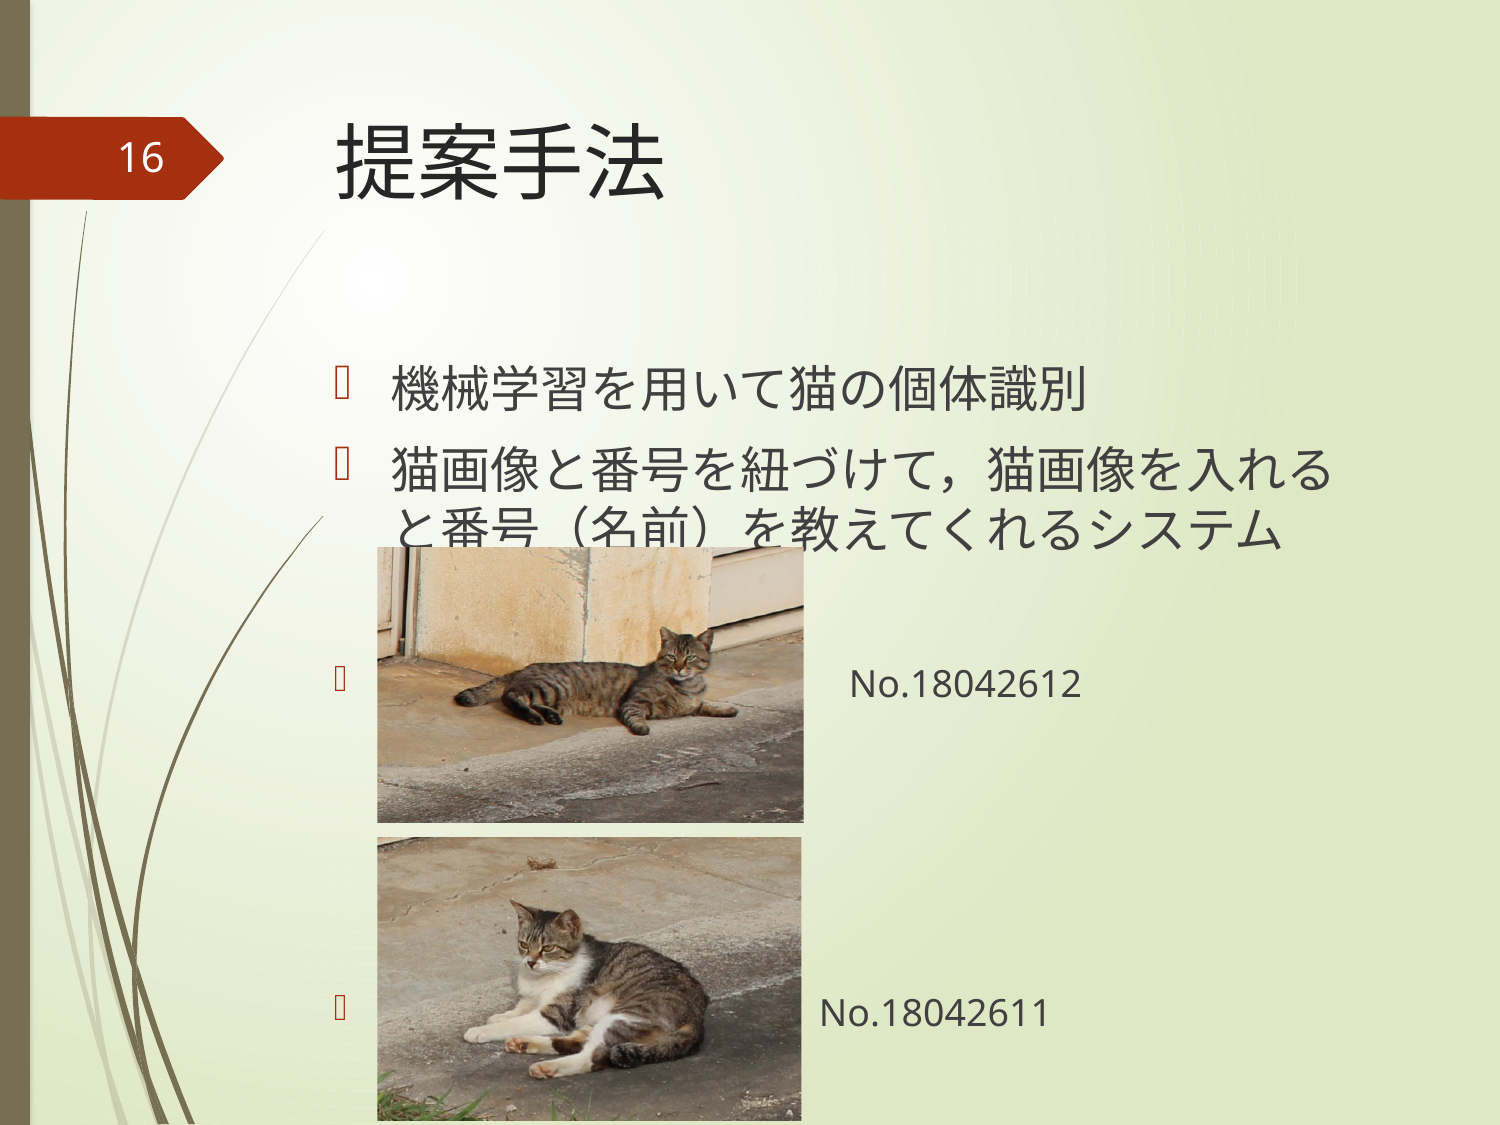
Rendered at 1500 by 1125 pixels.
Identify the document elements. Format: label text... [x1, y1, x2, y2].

slide_number 16 [83, 129, 180, 190]
picture [377, 837, 802, 1121]
list 機械学習を用いて猫の個体識別 猫画像と番号を紐づけて，猫画像を入れると番号（名前）を教えてくれるシステム No.18042612 No.18042611 [318, 350, 1400, 1104]
picture [377, 547, 804, 824]
title 提案手法 [319, 102, 1400, 313]
